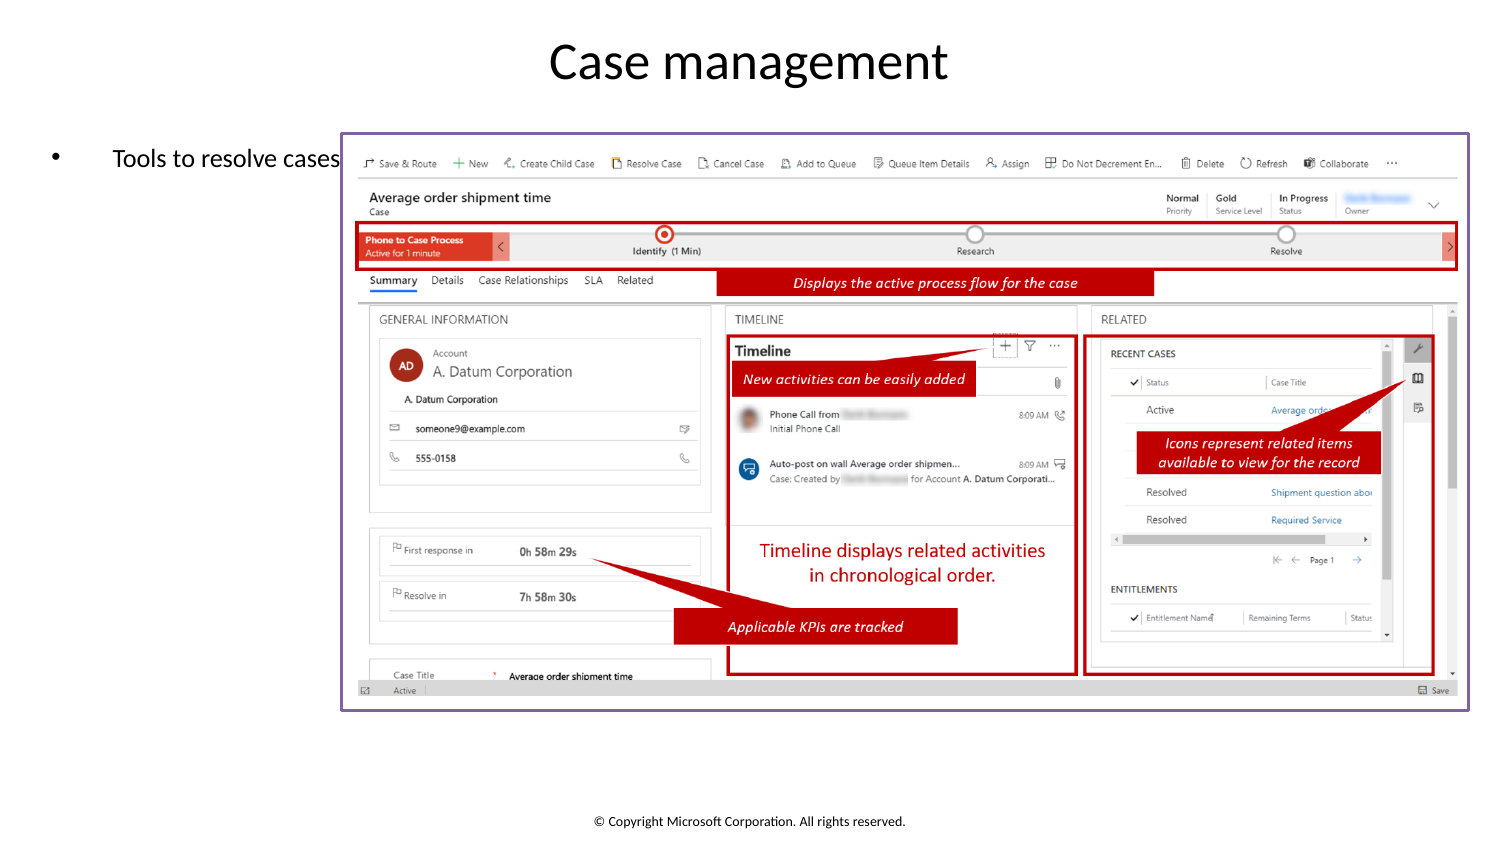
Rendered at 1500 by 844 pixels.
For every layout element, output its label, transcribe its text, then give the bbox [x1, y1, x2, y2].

title Case management [51, 19, 1447, 99]
text_box [339, 131, 1471, 712]
list Tools to resolve cases [51, 133, 342, 183]
picture [355, 149, 1458, 697]
